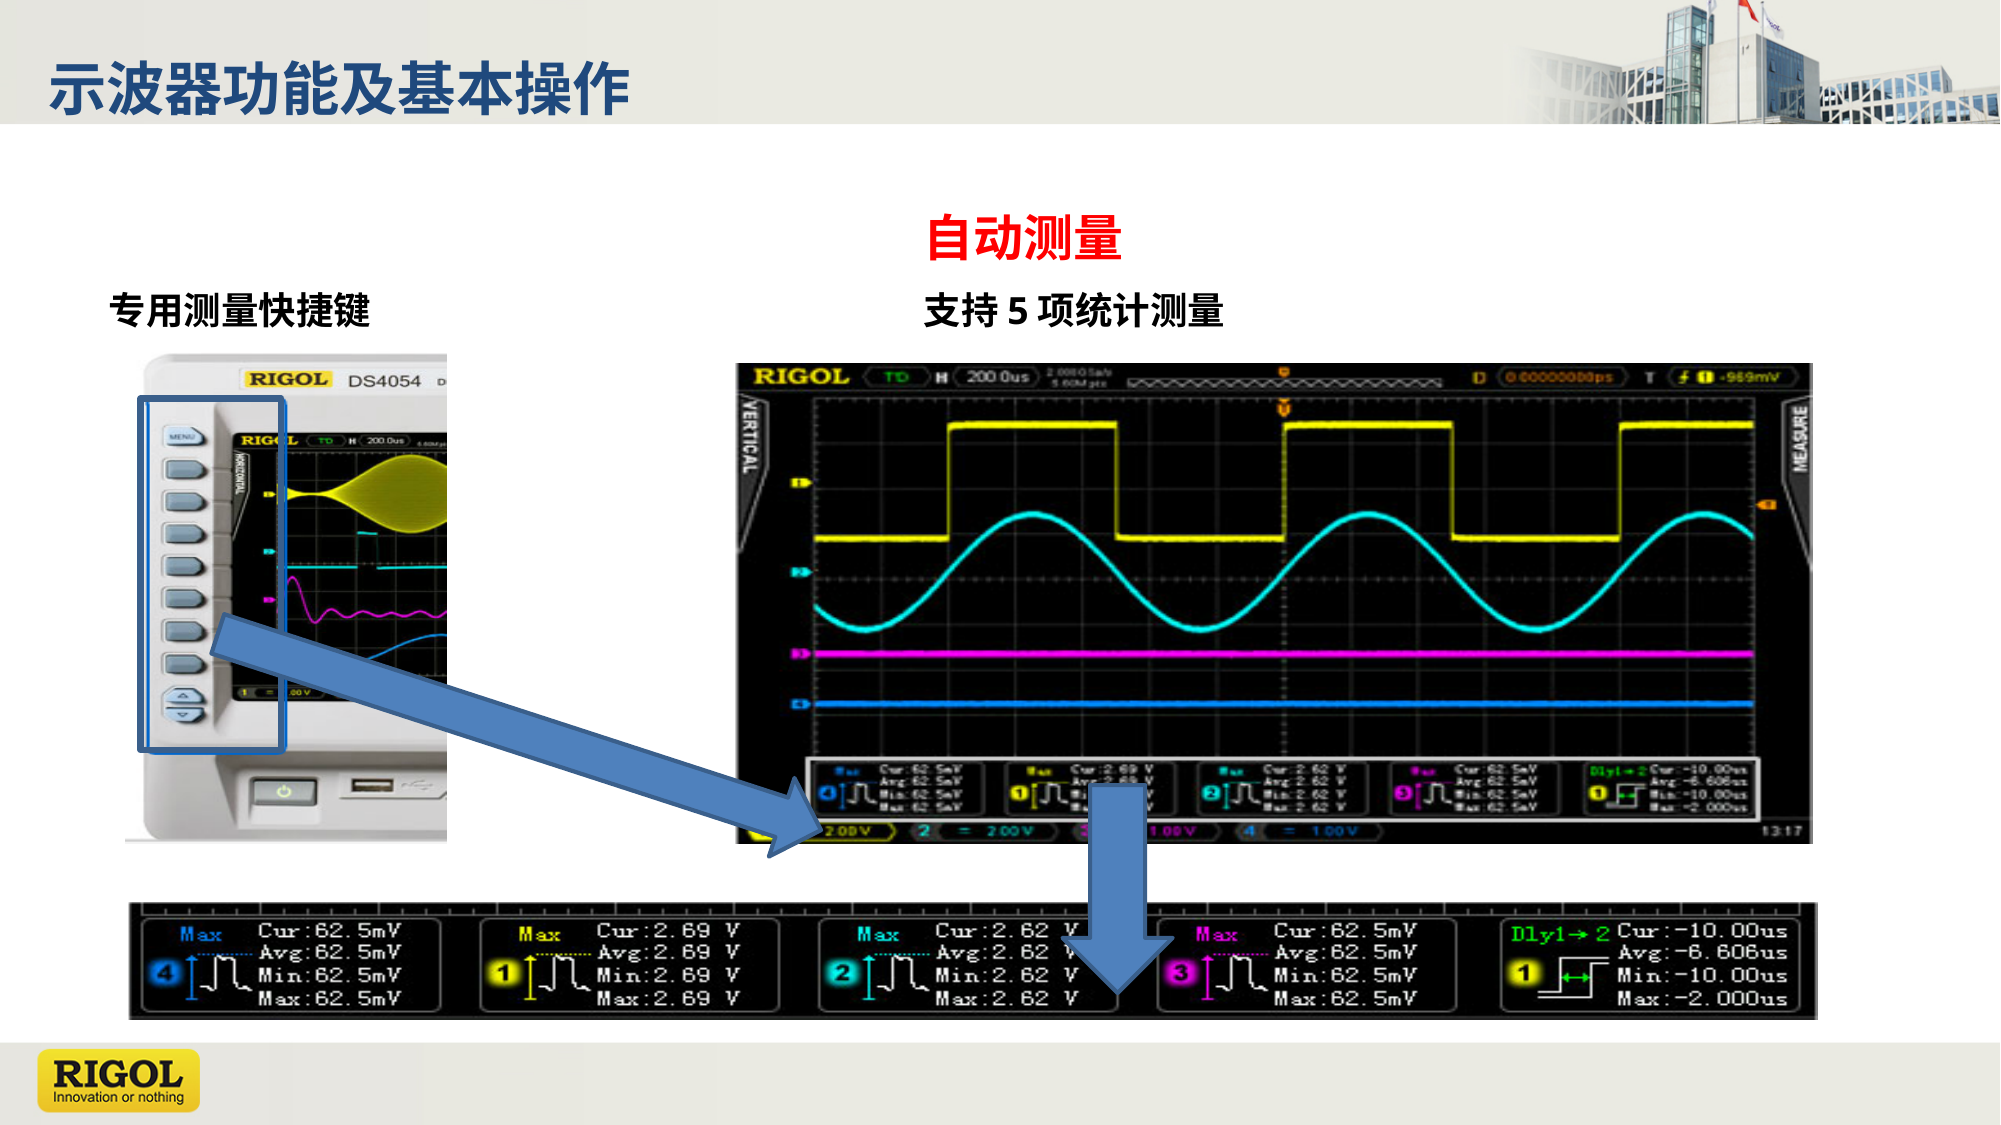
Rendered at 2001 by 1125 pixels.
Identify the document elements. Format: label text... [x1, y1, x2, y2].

text_box 自动测量 [46, 199, 2000, 274]
text_box 专用测量快捷键 支持5项统计测量 [93, 279, 1875, 339]
text_box 示波器功能及基本操作 [33, 37, 1784, 138]
text_box [1088, 852, 1148, 899]
picture [0, 0, 2000, 1125]
text_box [766, 852, 783, 859]
text_box [451, 685, 728, 824]
